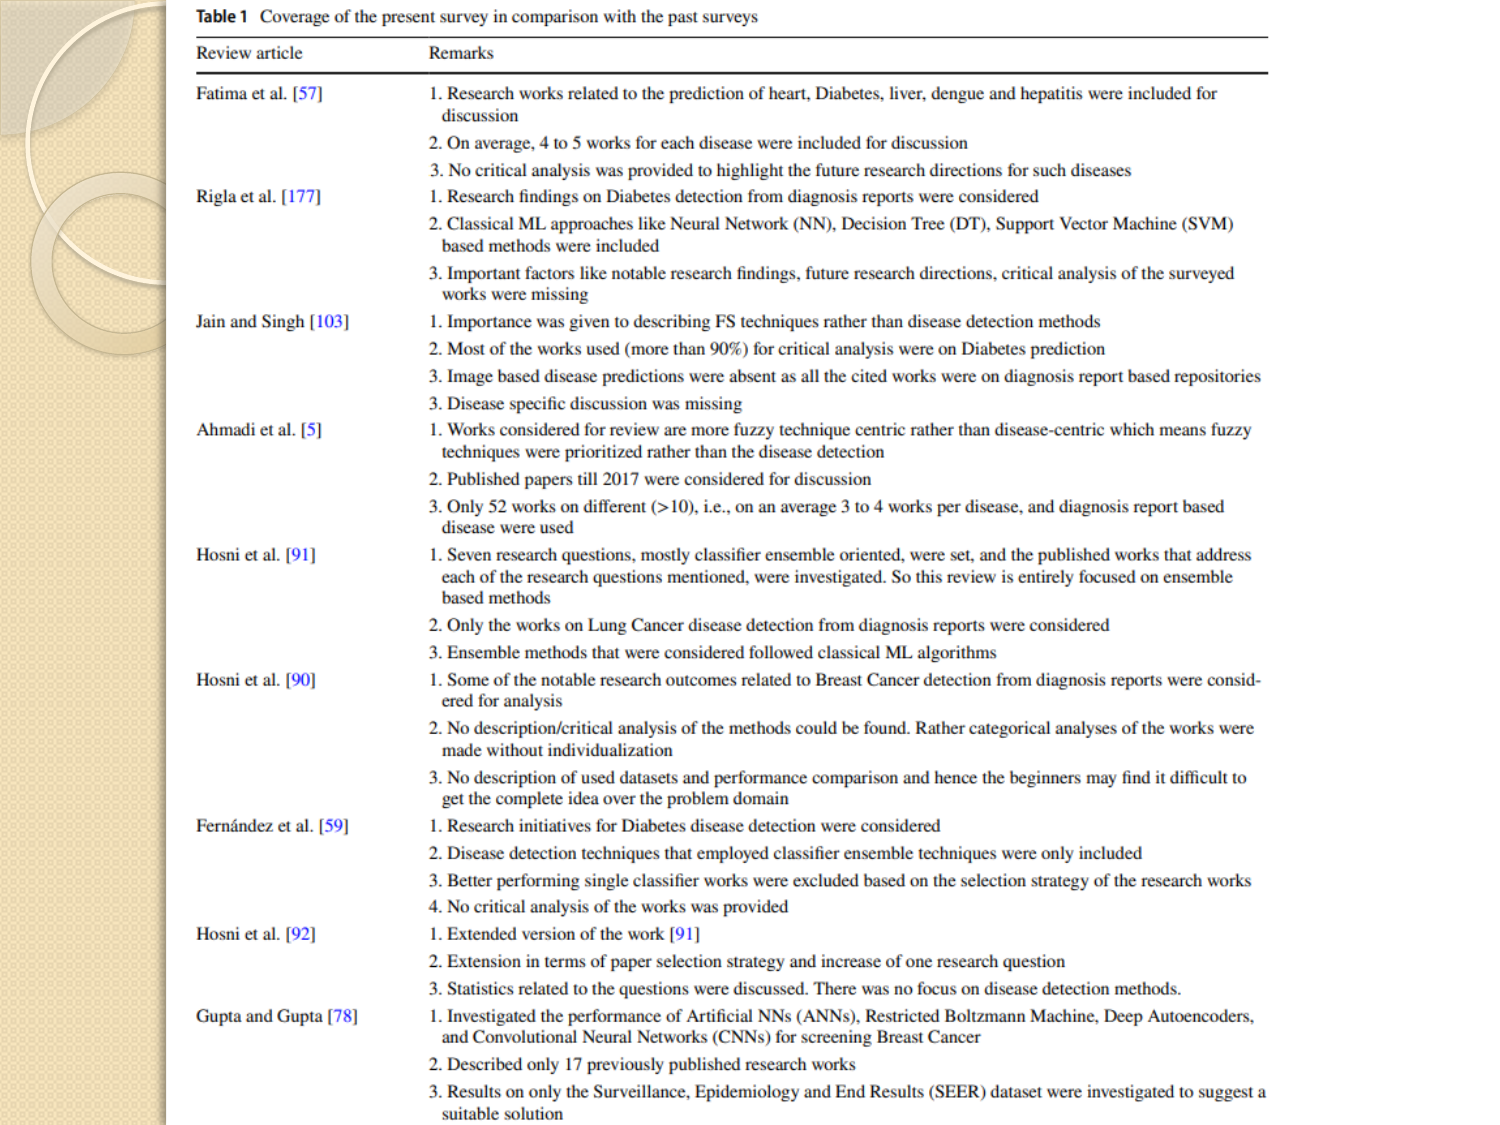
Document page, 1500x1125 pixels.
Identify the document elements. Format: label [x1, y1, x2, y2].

picture [186, 0, 1314, 1125]
